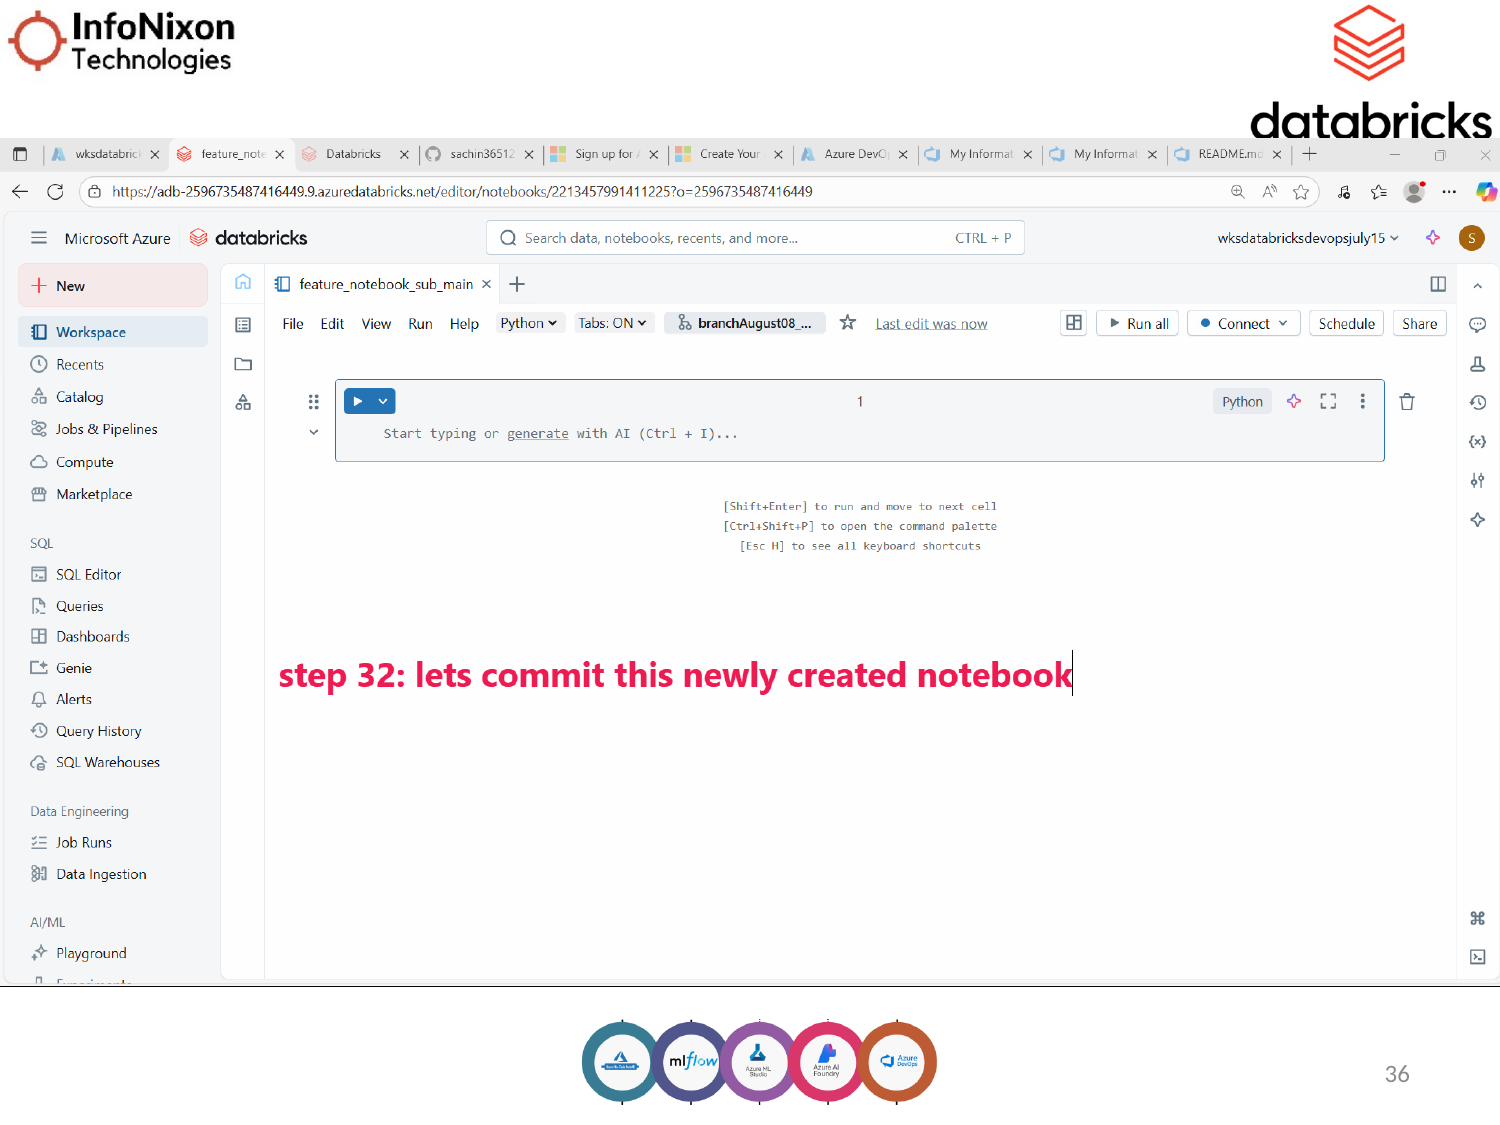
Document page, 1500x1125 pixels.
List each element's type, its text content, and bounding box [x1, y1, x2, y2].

picture [574, 1019, 943, 1106]
picture [0, 0, 245, 90]
slide_number 36 [1074, 1042, 1425, 1103]
picture [0, 0, 1500, 987]
